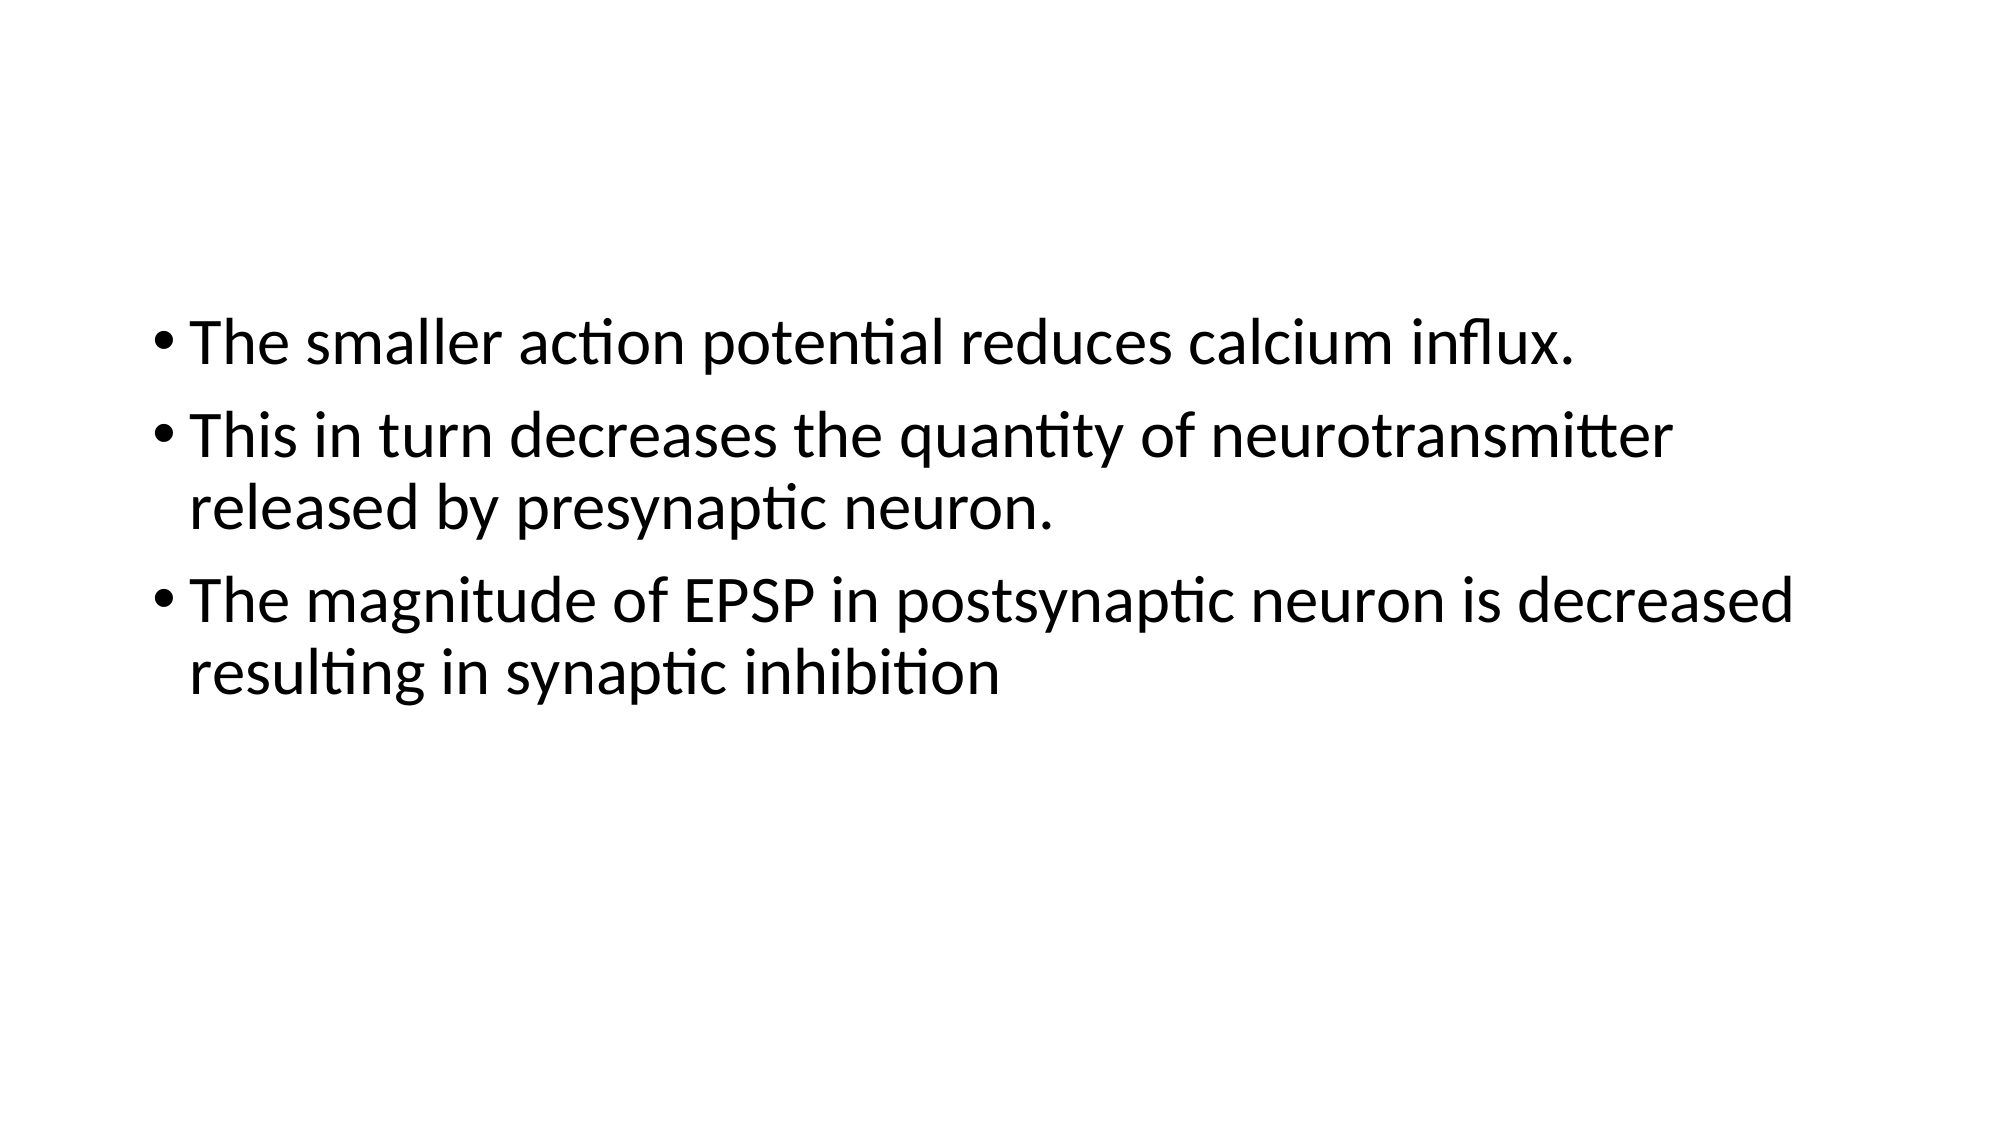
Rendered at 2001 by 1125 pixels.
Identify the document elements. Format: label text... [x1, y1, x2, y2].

list The smaller action potential reduces calcium influx. This in turn decreases the quantity of neurotransmitter released by presynaptic neuron. The magnitude of EPSP in postsynaptic neuron is decreased resulting in synaptic inhibition [137, 299, 1863, 1014]
